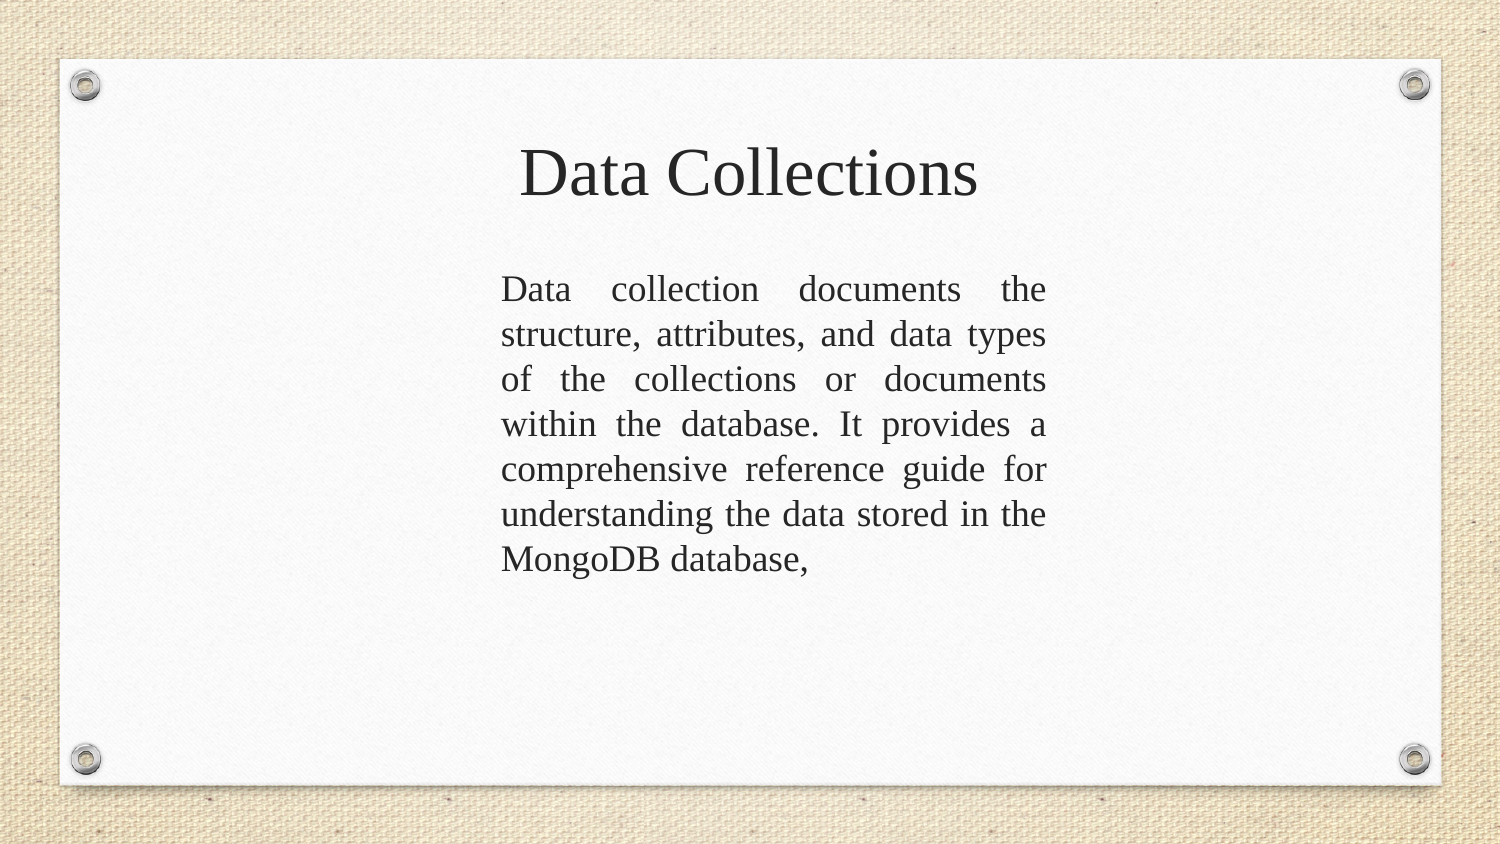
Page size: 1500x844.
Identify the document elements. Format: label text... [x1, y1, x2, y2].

picture [0, 0, 1500, 844]
title Data Collections [327, 132, 1173, 203]
list Data collection documents the structure, attributes, and data types of the collections or documents within the database. It provides a comprehensive reference guide for understanding the data stored in the MongoDB database, [485, 203, 1063, 648]
